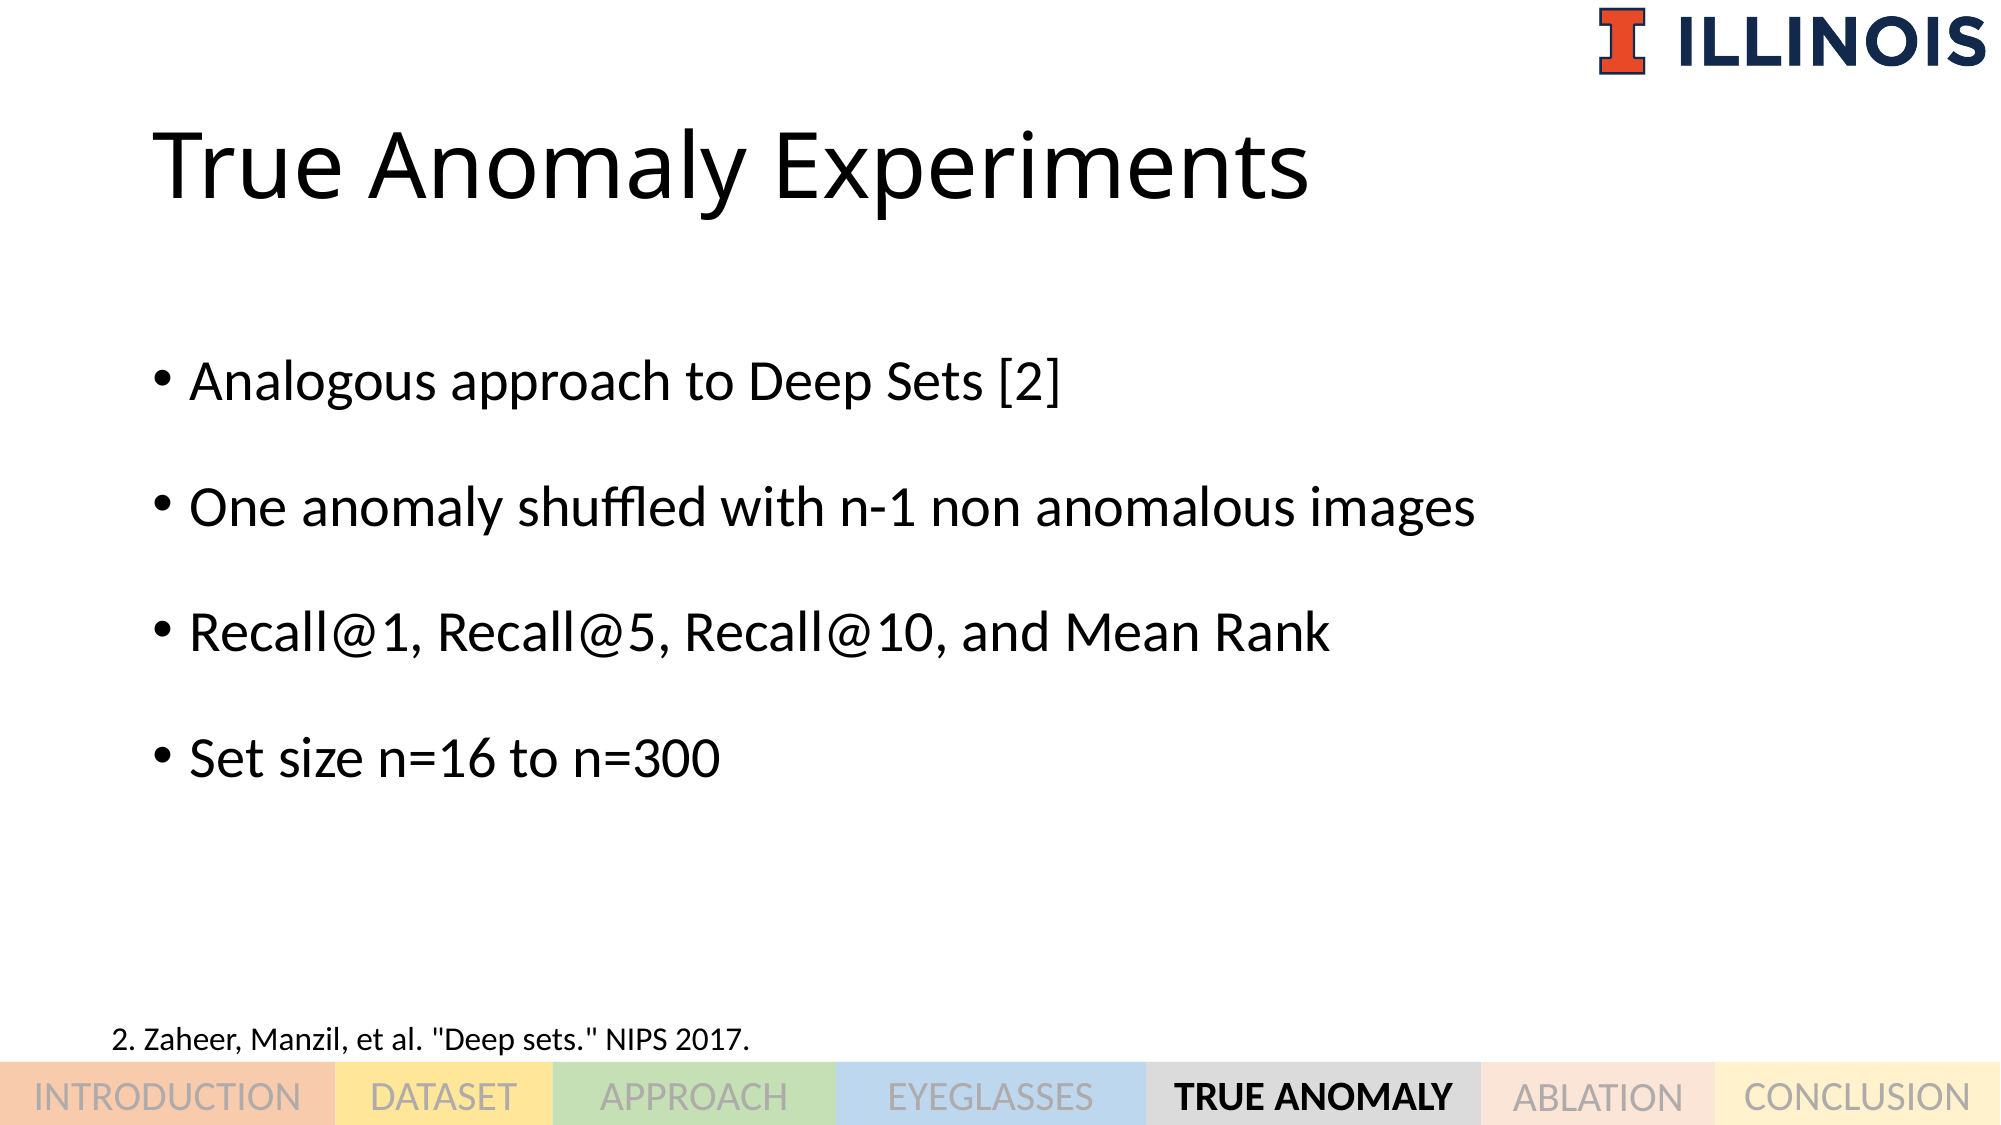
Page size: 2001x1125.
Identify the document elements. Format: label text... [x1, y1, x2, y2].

text_box APPROACH [552, 1061, 835, 1125]
text_box ABLATION [1481, 1062, 1715, 1125]
text_box INTRODUCTION [0, 1061, 335, 1125]
text_box 2. Zaheer, Manzil, et al. "Deep sets." NIPS 2017. [96, 1010, 775, 1065]
text_box EYEGLASSES [835, 1061, 1145, 1125]
text_box TRUE ANOMALY [1145, 1061, 1482, 1125]
text_box DATASET [335, 1065, 552, 1125]
text_box CONCLUSION [1715, 1061, 2000, 1125]
picture [1599, 7, 1986, 75]
list Analogous approach to Deep Sets [2] One anomaly shuffled with n-1 non anomalous images Recall@1, Recall@5, Recall@10, and Mean Rank Set size n=16 to n=300 [137, 299, 1863, 1014]
title True Anomaly Experiments [137, 59, 1863, 278]
